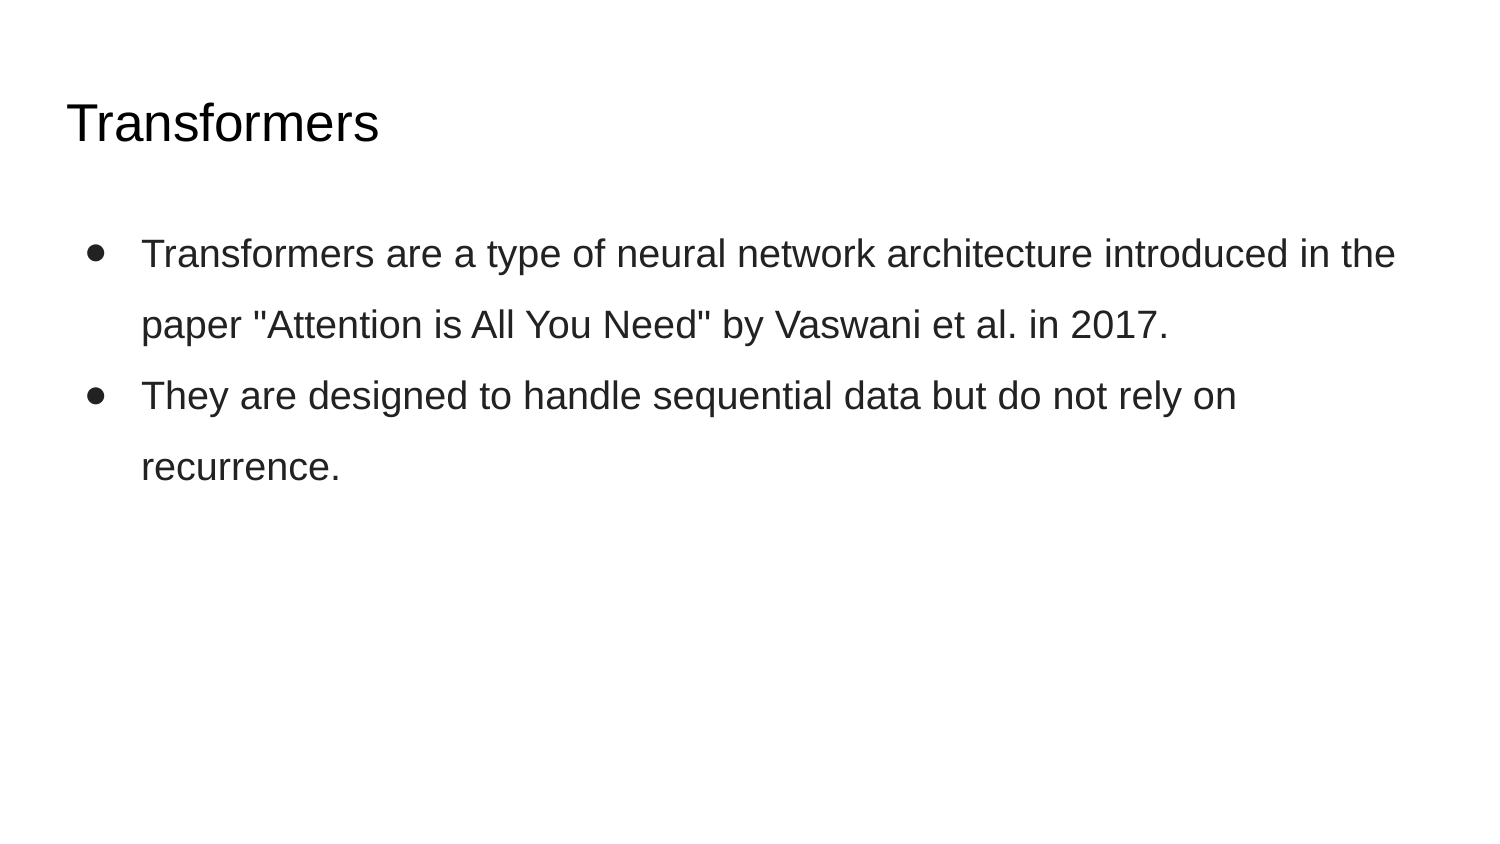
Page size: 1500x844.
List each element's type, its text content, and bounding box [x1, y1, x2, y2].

list Transformers are a type of neural network architecture introduced in the paper "Attention is All You Need" by Vaswani et al. in 2017. They are designed to handle sequential data but do not rely on recurrence. [51, 189, 1449, 750]
title Transformers [51, 72, 1449, 167]
